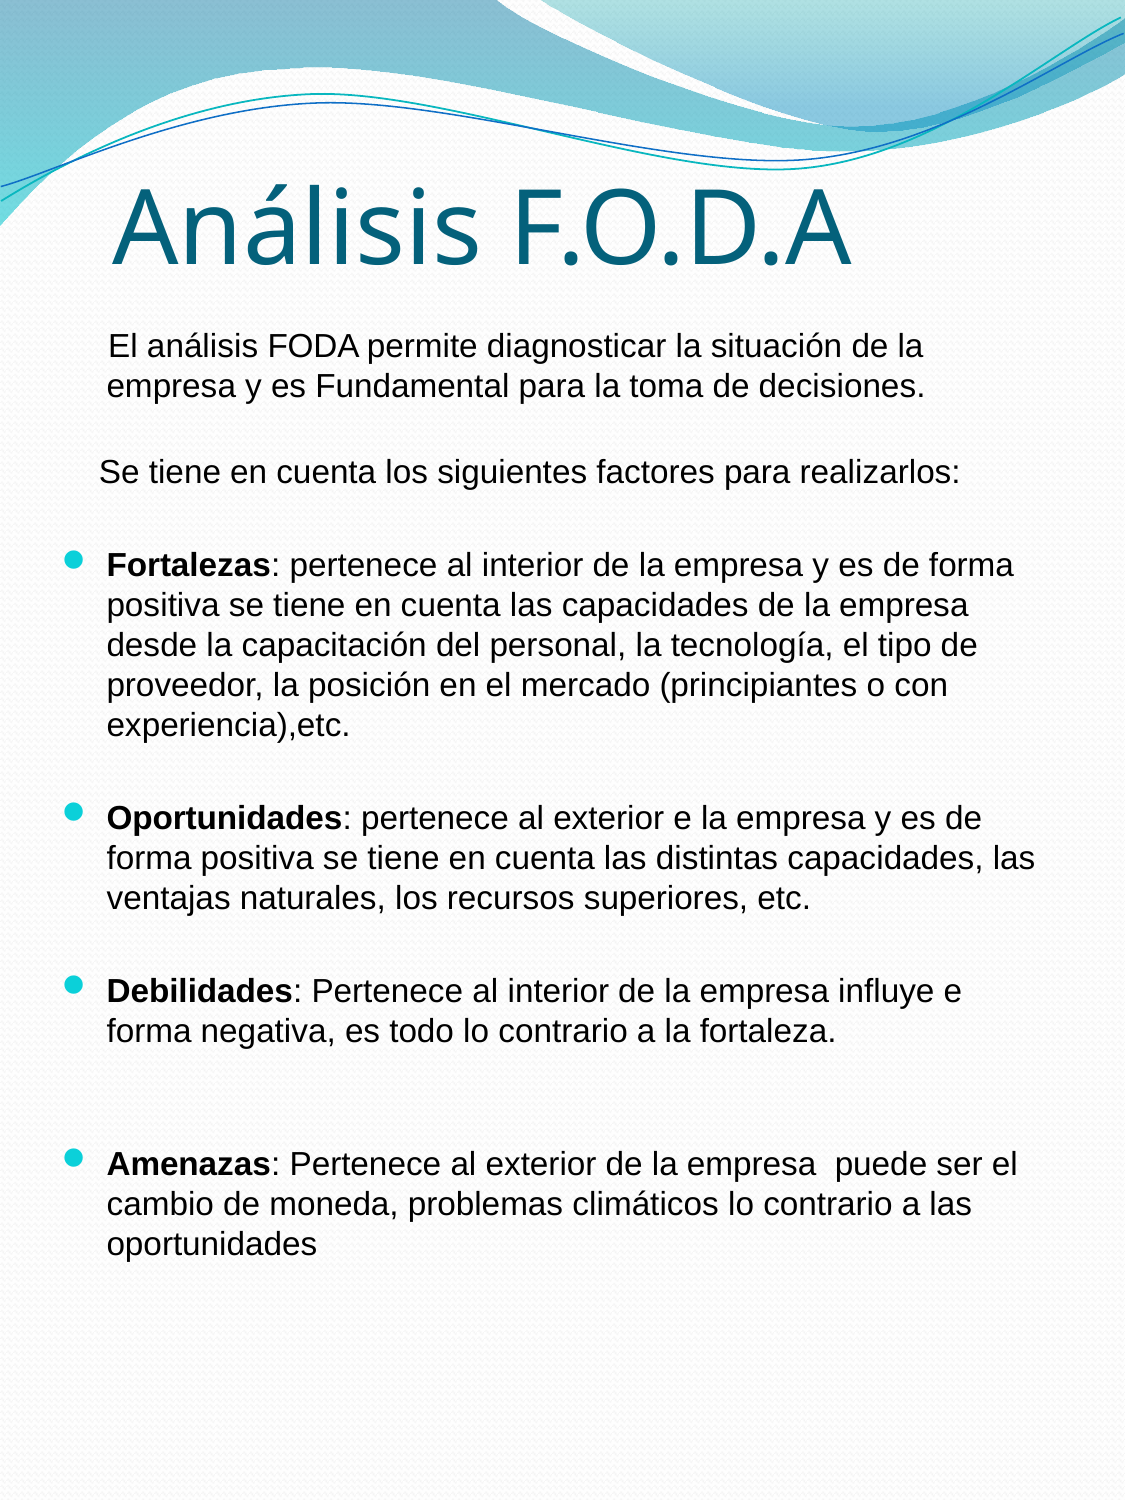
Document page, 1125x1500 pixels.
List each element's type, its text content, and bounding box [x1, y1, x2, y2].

title Análisis F.O.D.A [112, 34, 1125, 286]
list El análisis FODA permite diagnosticar la situación de la empresa y es Fundamental para la toma de decisiones. Se tiene en cuenta los siguientes factores para realizarlos: Fortalezas: pertenece al interior de la empresa y es de forma positiva se tiene en cuenta las capacidades de la empresa desde la capacitación del personal, la tecnología, el tipo de proveedor, la posición en el mercado (principiantes o con experiencia),etc. Oportunidades: pertenece al exterior e la empresa y es de forma positiva se tiene en cuenta las distintas capacidades, las ventajas naturales, los recursos superiores, etc. Debilidades: Pertenece al interior de la empresa influye e forma negativa, es todo lo contrario a la fortaleza. Amenazas: Pertenece al exterior de la empresa puede ser el cambio de moneda, problemas climáticos lo contrario a las oportunidades [46, 316, 1069, 1384]
